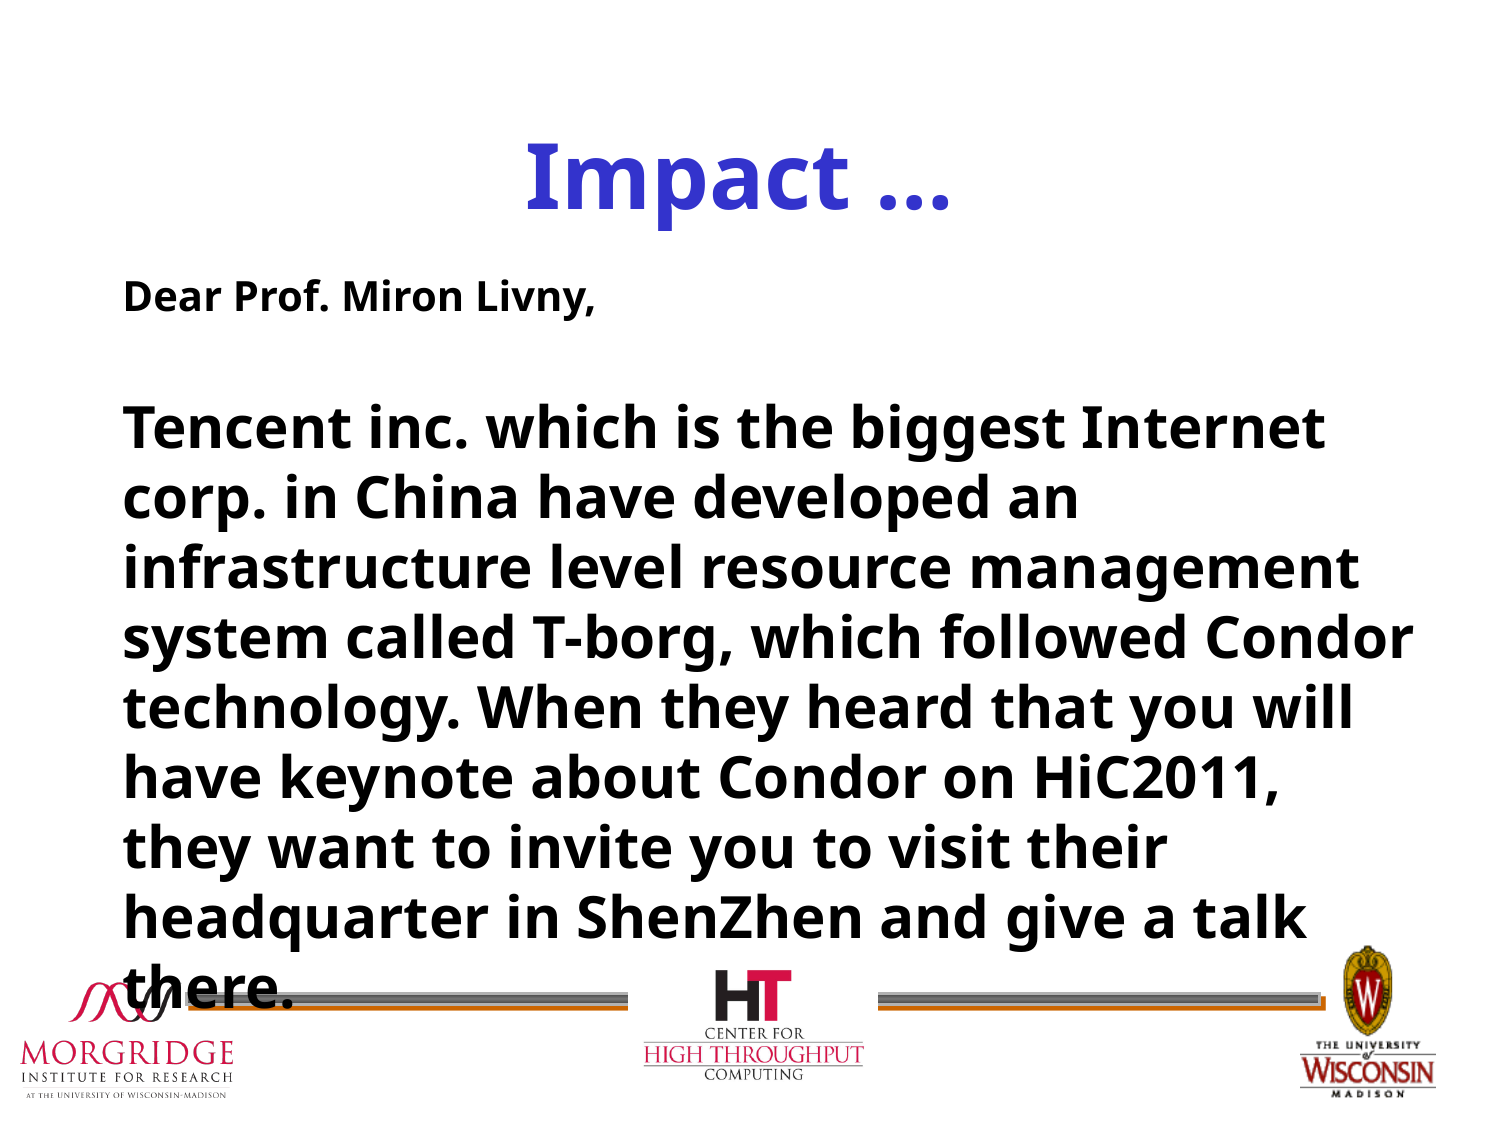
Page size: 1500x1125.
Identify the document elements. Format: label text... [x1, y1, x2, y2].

picture [628, 953, 878, 1095]
picture [1300, 944, 1436, 1101]
list Dear Prof. Miron Livny, Tencent inc. which is the biggest Internet corp. in China have developed an infrastructure level resource management system called T-borg, which followed Condor technology. When they heard that you will have keynote about Condor on HiC2011, they want to invite you to visit their headquarter in ShenZhen and give a talk there. [107, 262, 1438, 876]
title Impact … [102, 97, 1378, 248]
picture [20, 982, 233, 1100]
